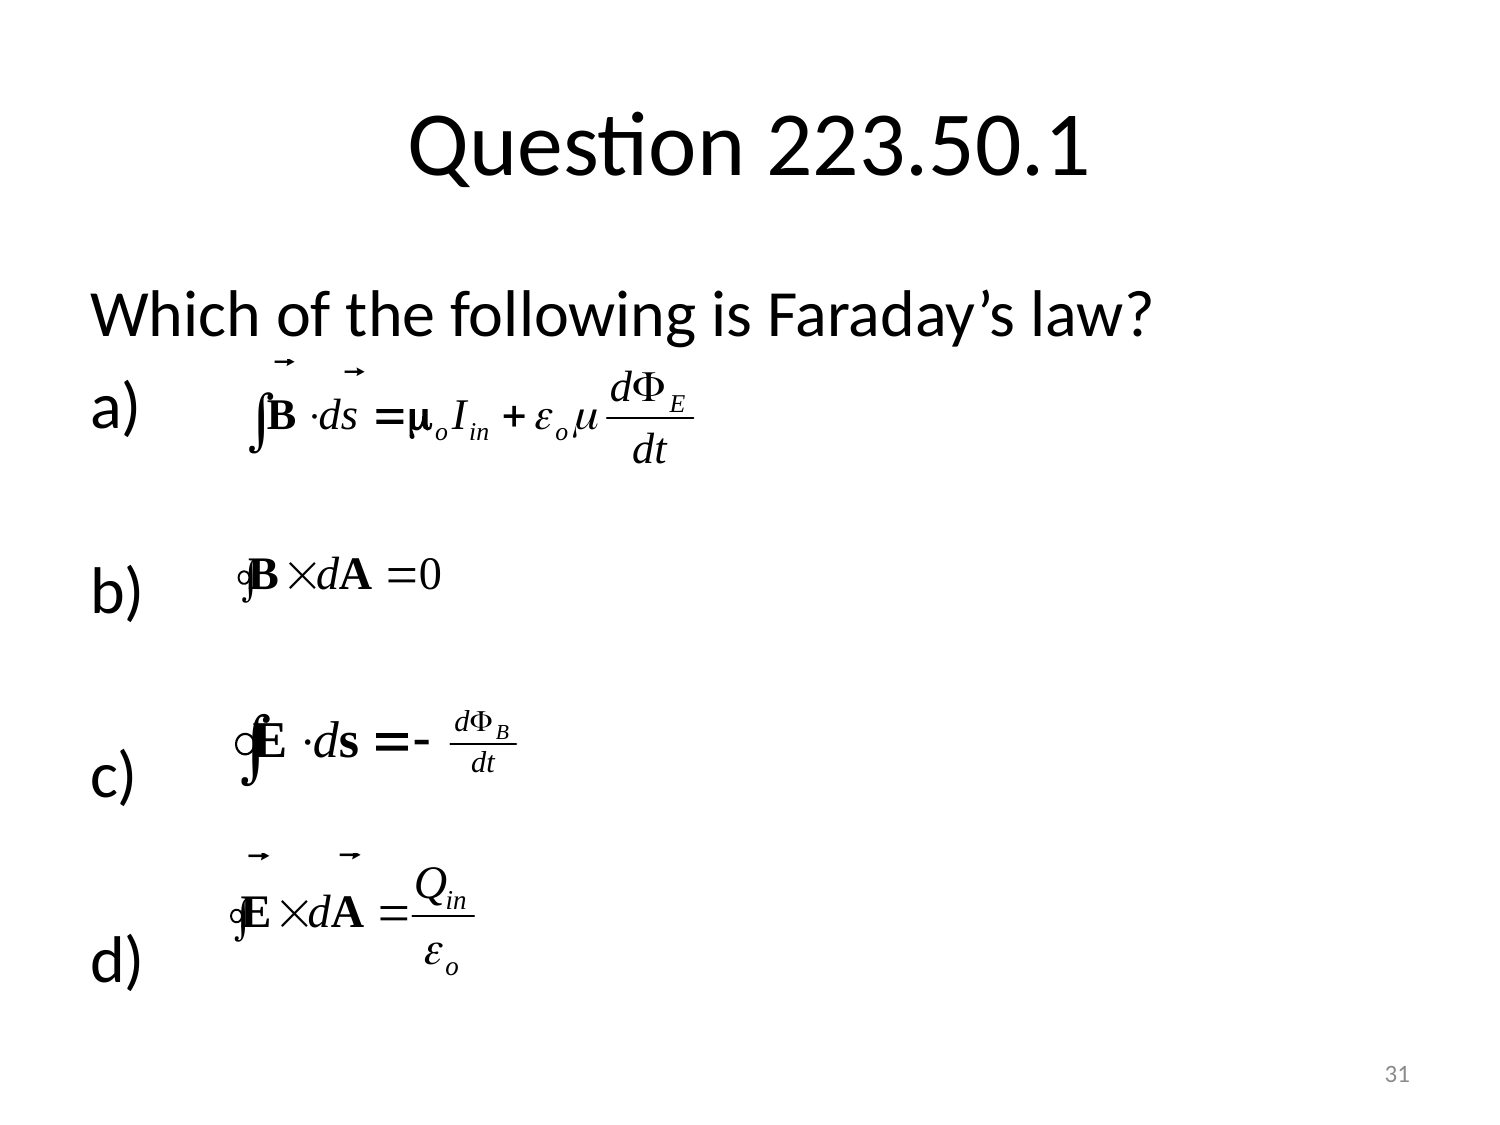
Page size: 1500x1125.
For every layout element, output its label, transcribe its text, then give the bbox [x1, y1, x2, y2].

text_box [234, 359, 704, 474]
title Question 223.50.1 [75, 45, 1425, 233]
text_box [224, 696, 529, 792]
slide_number 31 [1074, 1042, 1425, 1103]
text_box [221, 853, 484, 987]
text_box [229, 534, 450, 610]
list Which of the following is Faraday’s law? a) b) c) d) [75, 262, 1425, 1005]
